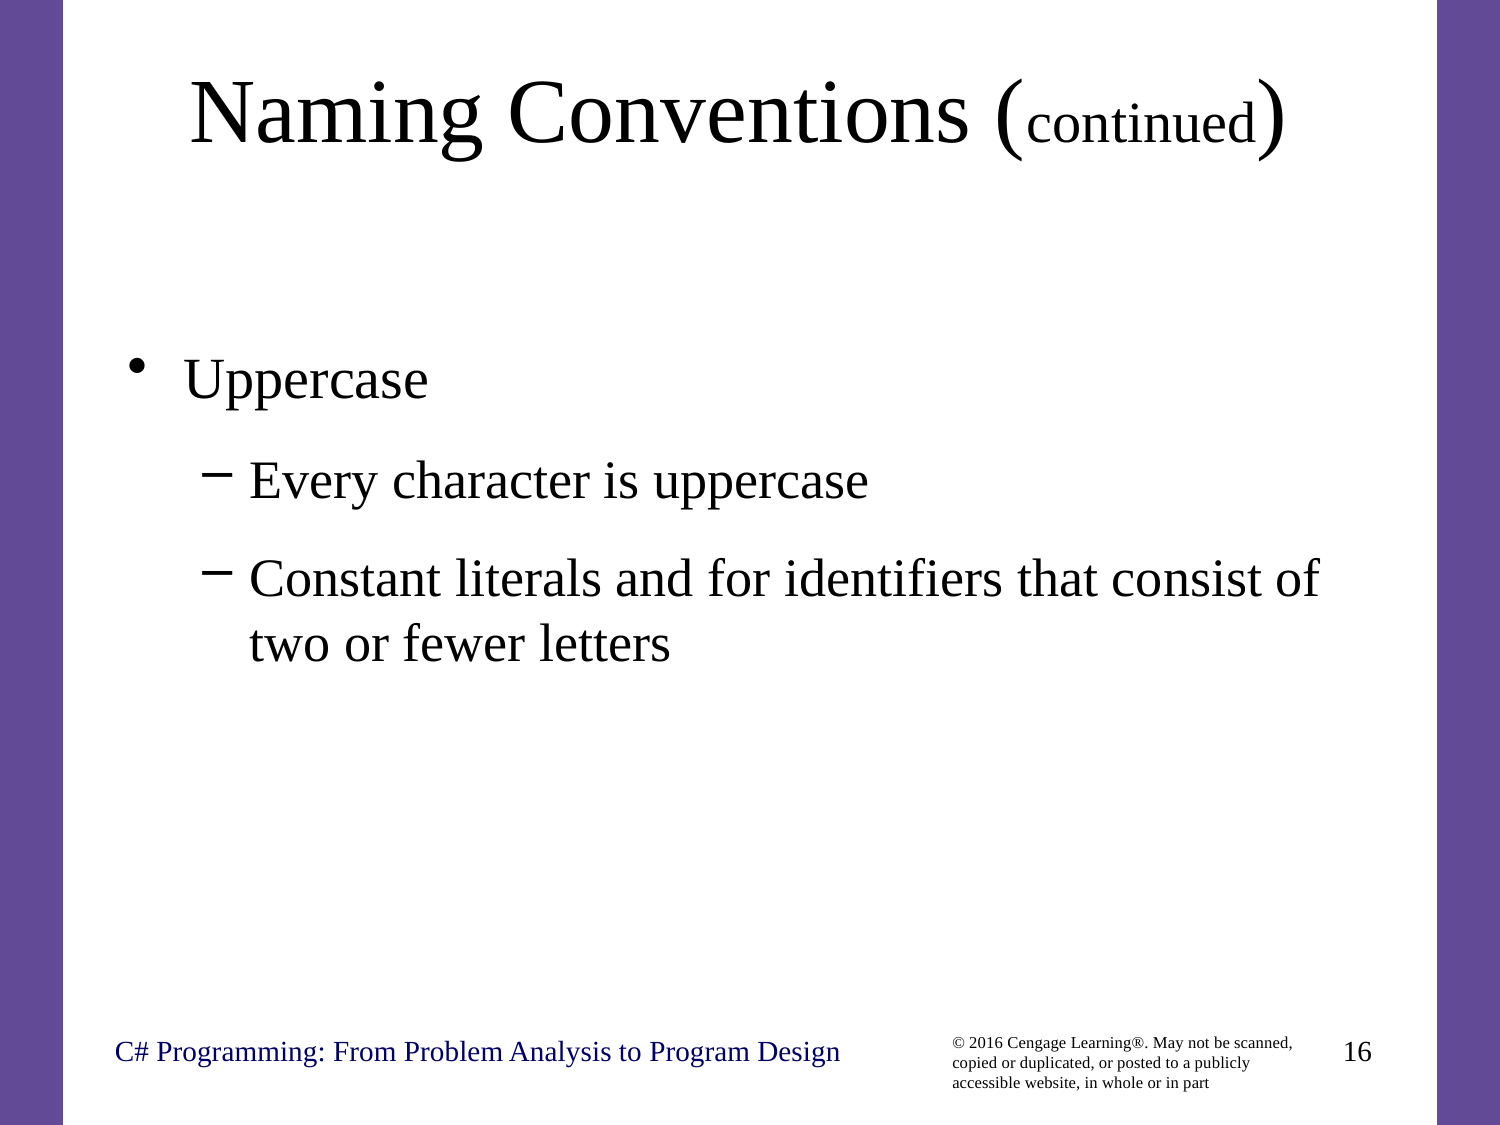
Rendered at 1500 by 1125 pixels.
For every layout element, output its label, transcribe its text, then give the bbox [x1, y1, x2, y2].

text_box Uppercase Every character is uppercase Constant literals and for identifiers that consist of two or fewer letters [112, 324, 1388, 1000]
slide_number 16 [1074, 1024, 1388, 1101]
picture [0, 0, 63, 1125]
footer C# Programming: From Problem Analysis to Program Design [99, 1024, 988, 1101]
title Naming Conventions (continued) [112, 24, 1388, 188]
picture [1437, 0, 1500, 1125]
